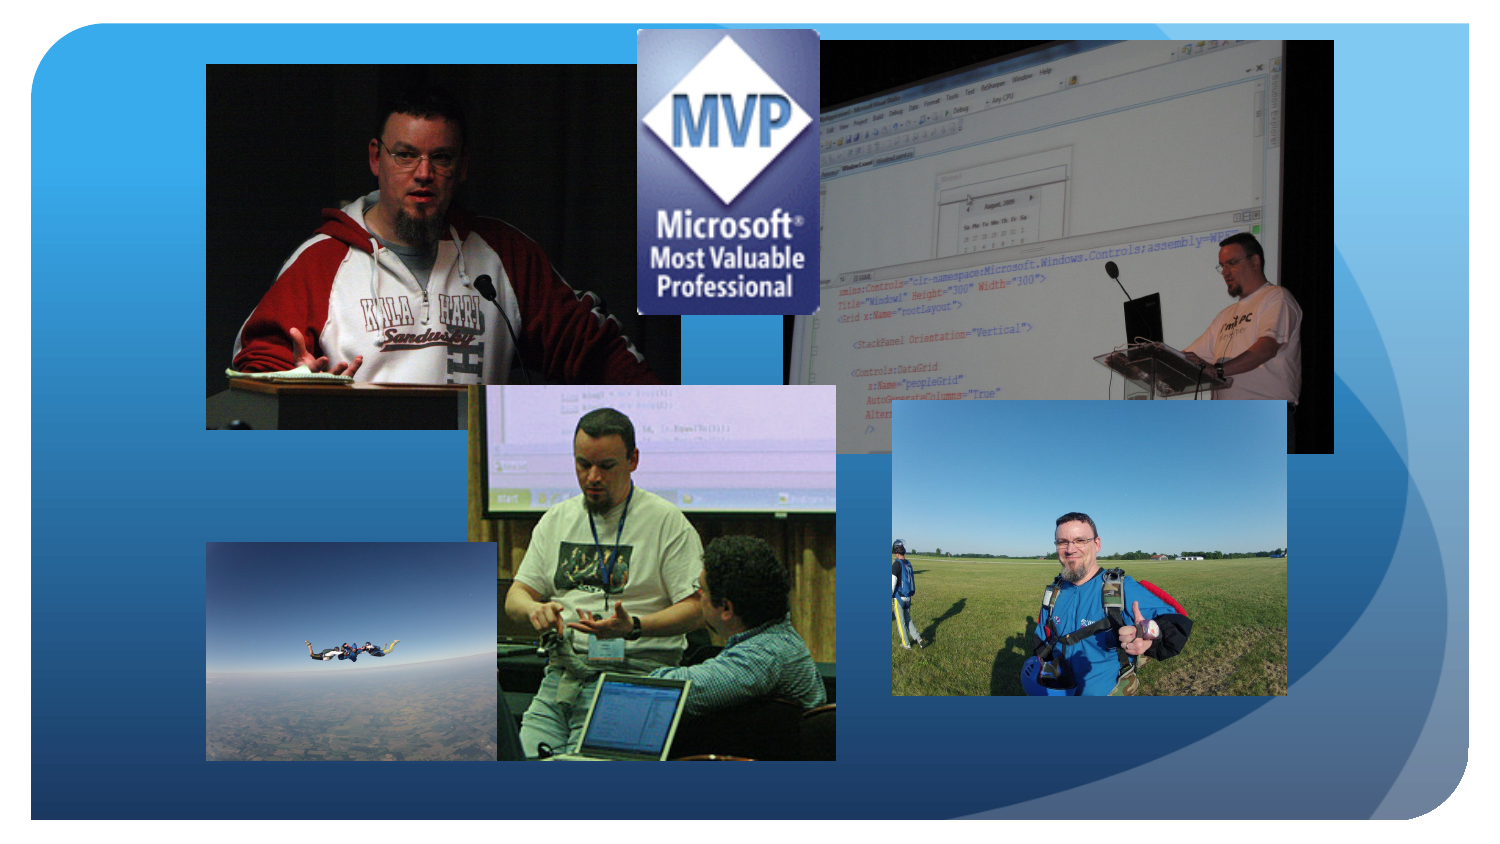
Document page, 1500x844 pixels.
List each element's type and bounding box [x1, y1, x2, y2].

picture [24, 22, 1473, 821]
list [782, 40, 1334, 454]
